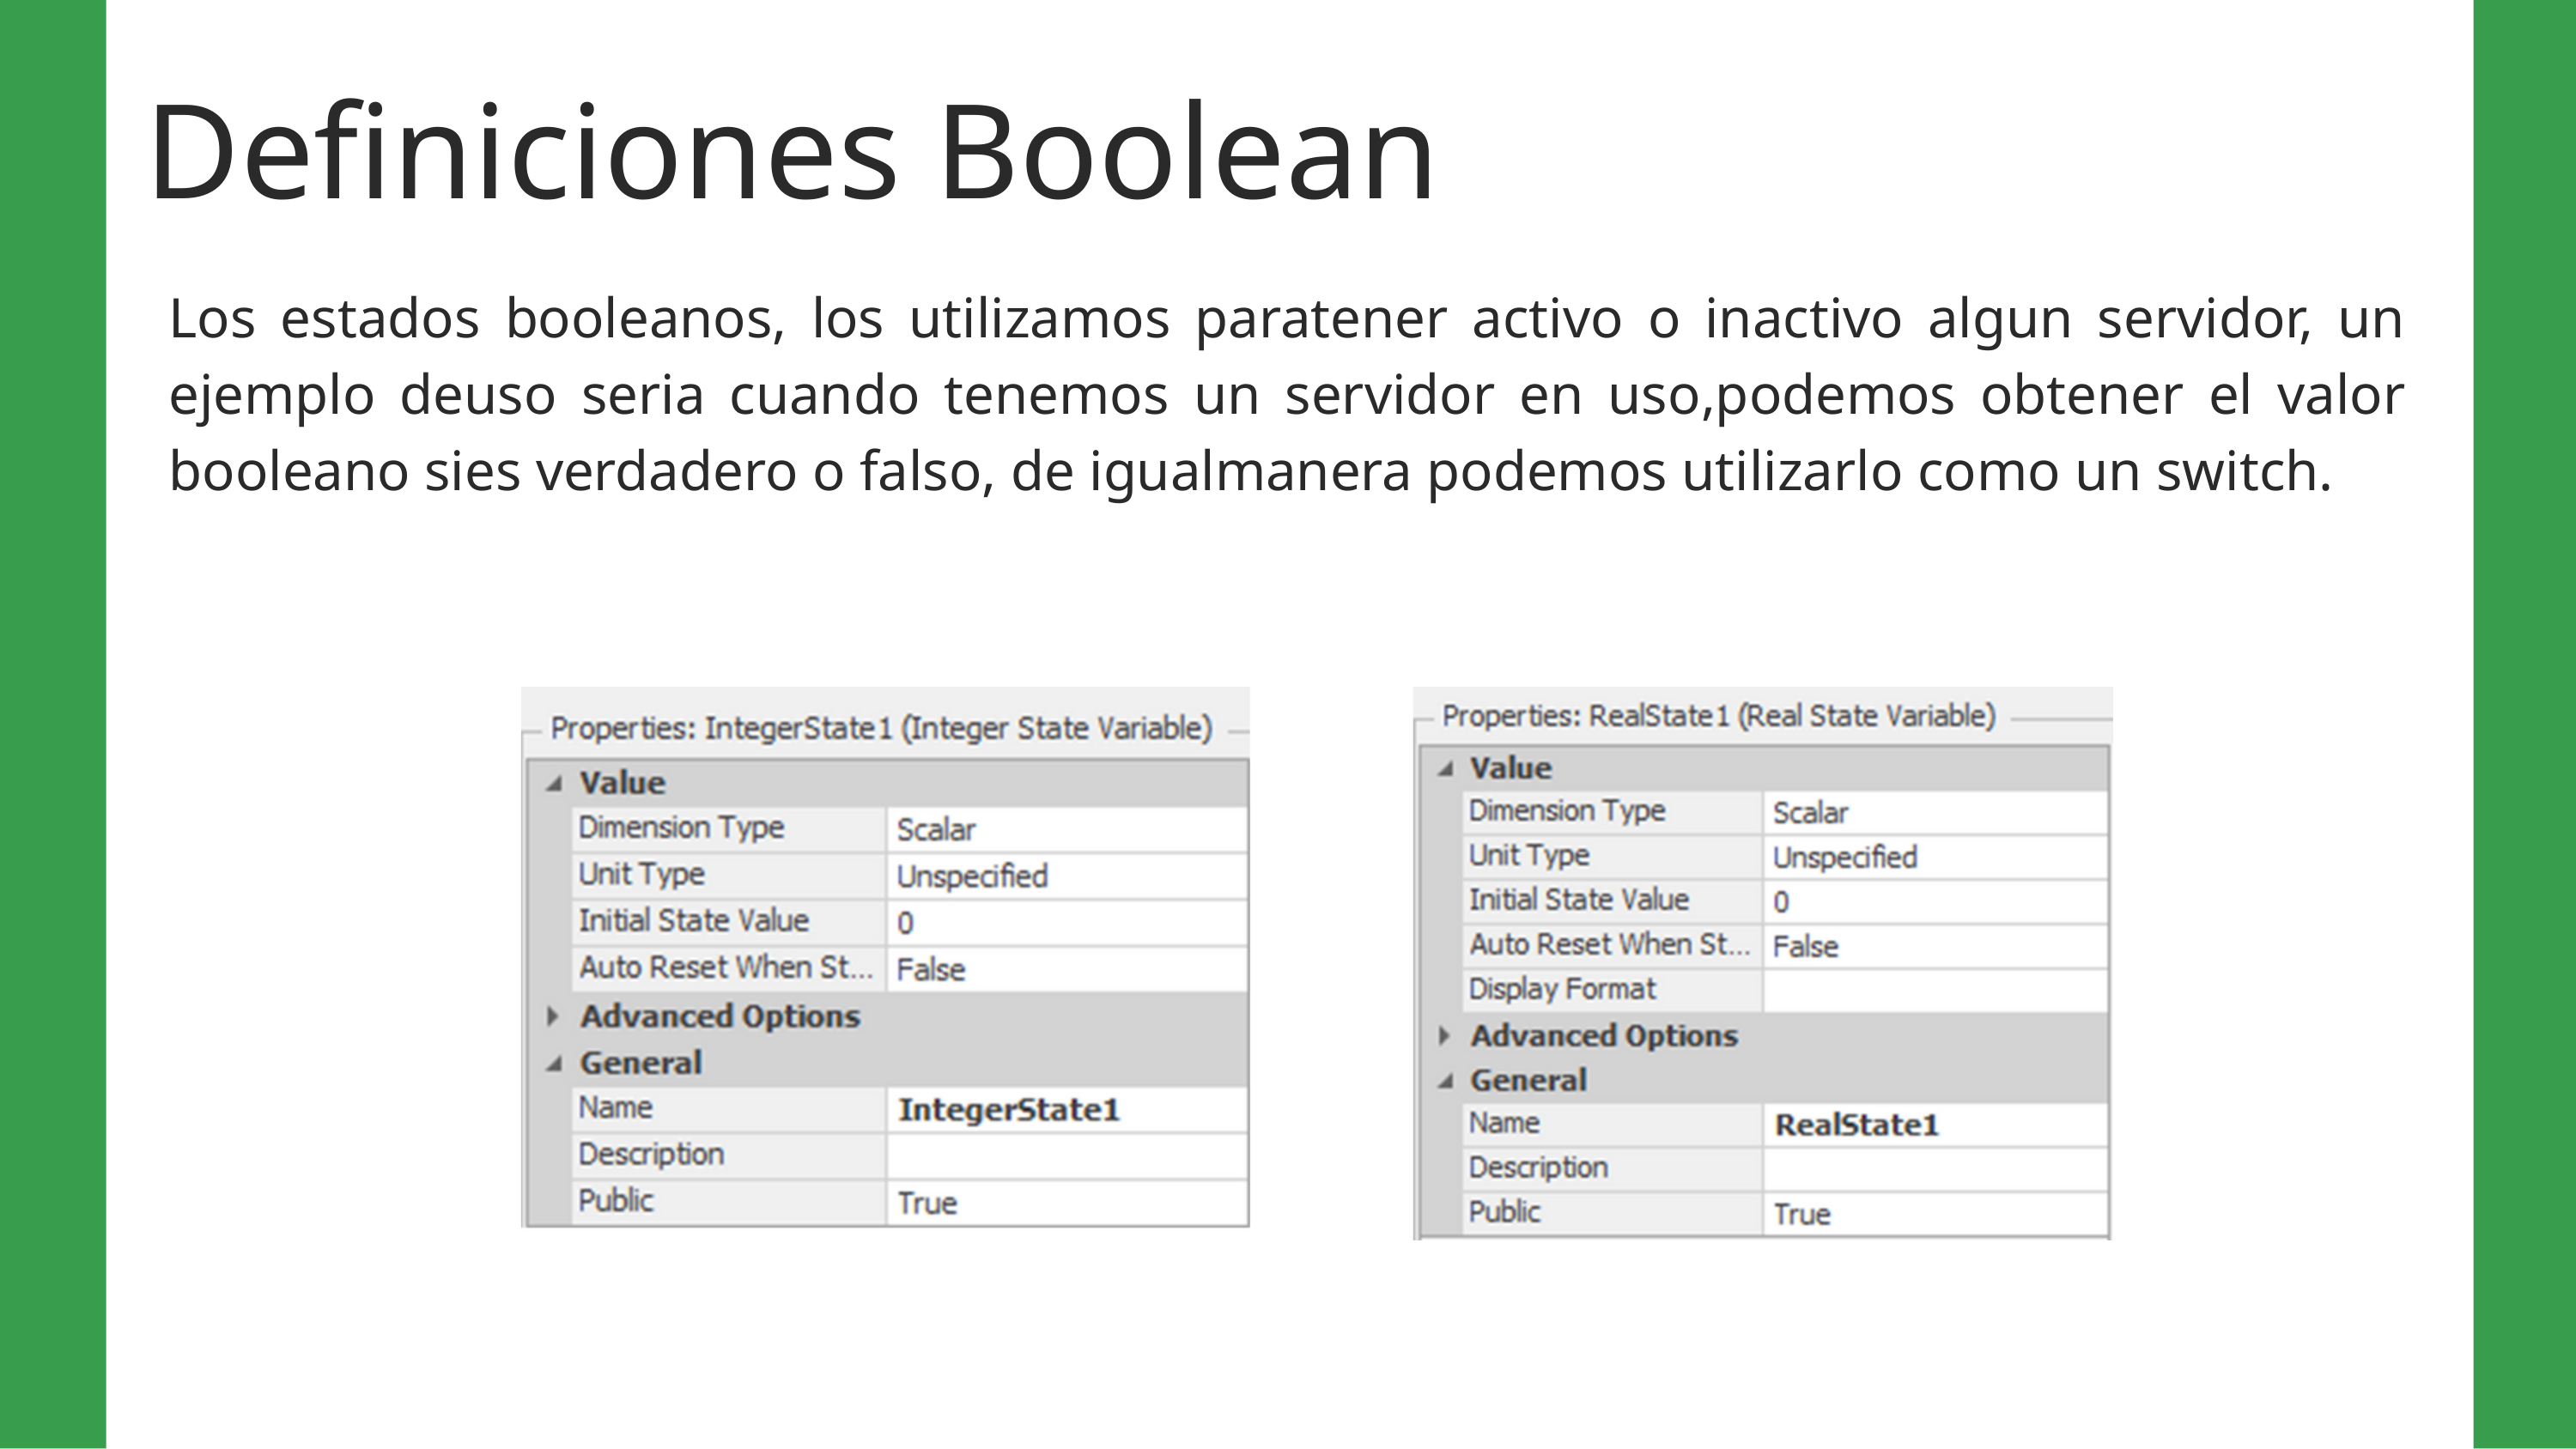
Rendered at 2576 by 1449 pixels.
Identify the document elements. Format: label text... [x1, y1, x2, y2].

text_box [0, 0, 106, 1449]
text_box Los estados booleanos, los utilizamos paratener activo o inactivo algun servidor, un ejemplo deuso seria cuando tenemos un servidor en uso,podemos obtener el valor booleano sies verdadero o falso, de igualmanera podemos utilizarlo como un switch. [168, 272, 2408, 502]
text_box [520, 687, 2113, 1240]
text_box Definiciones Boolean [144, 67, 2069, 225]
text_box [2473, 0, 2576, 1449]
